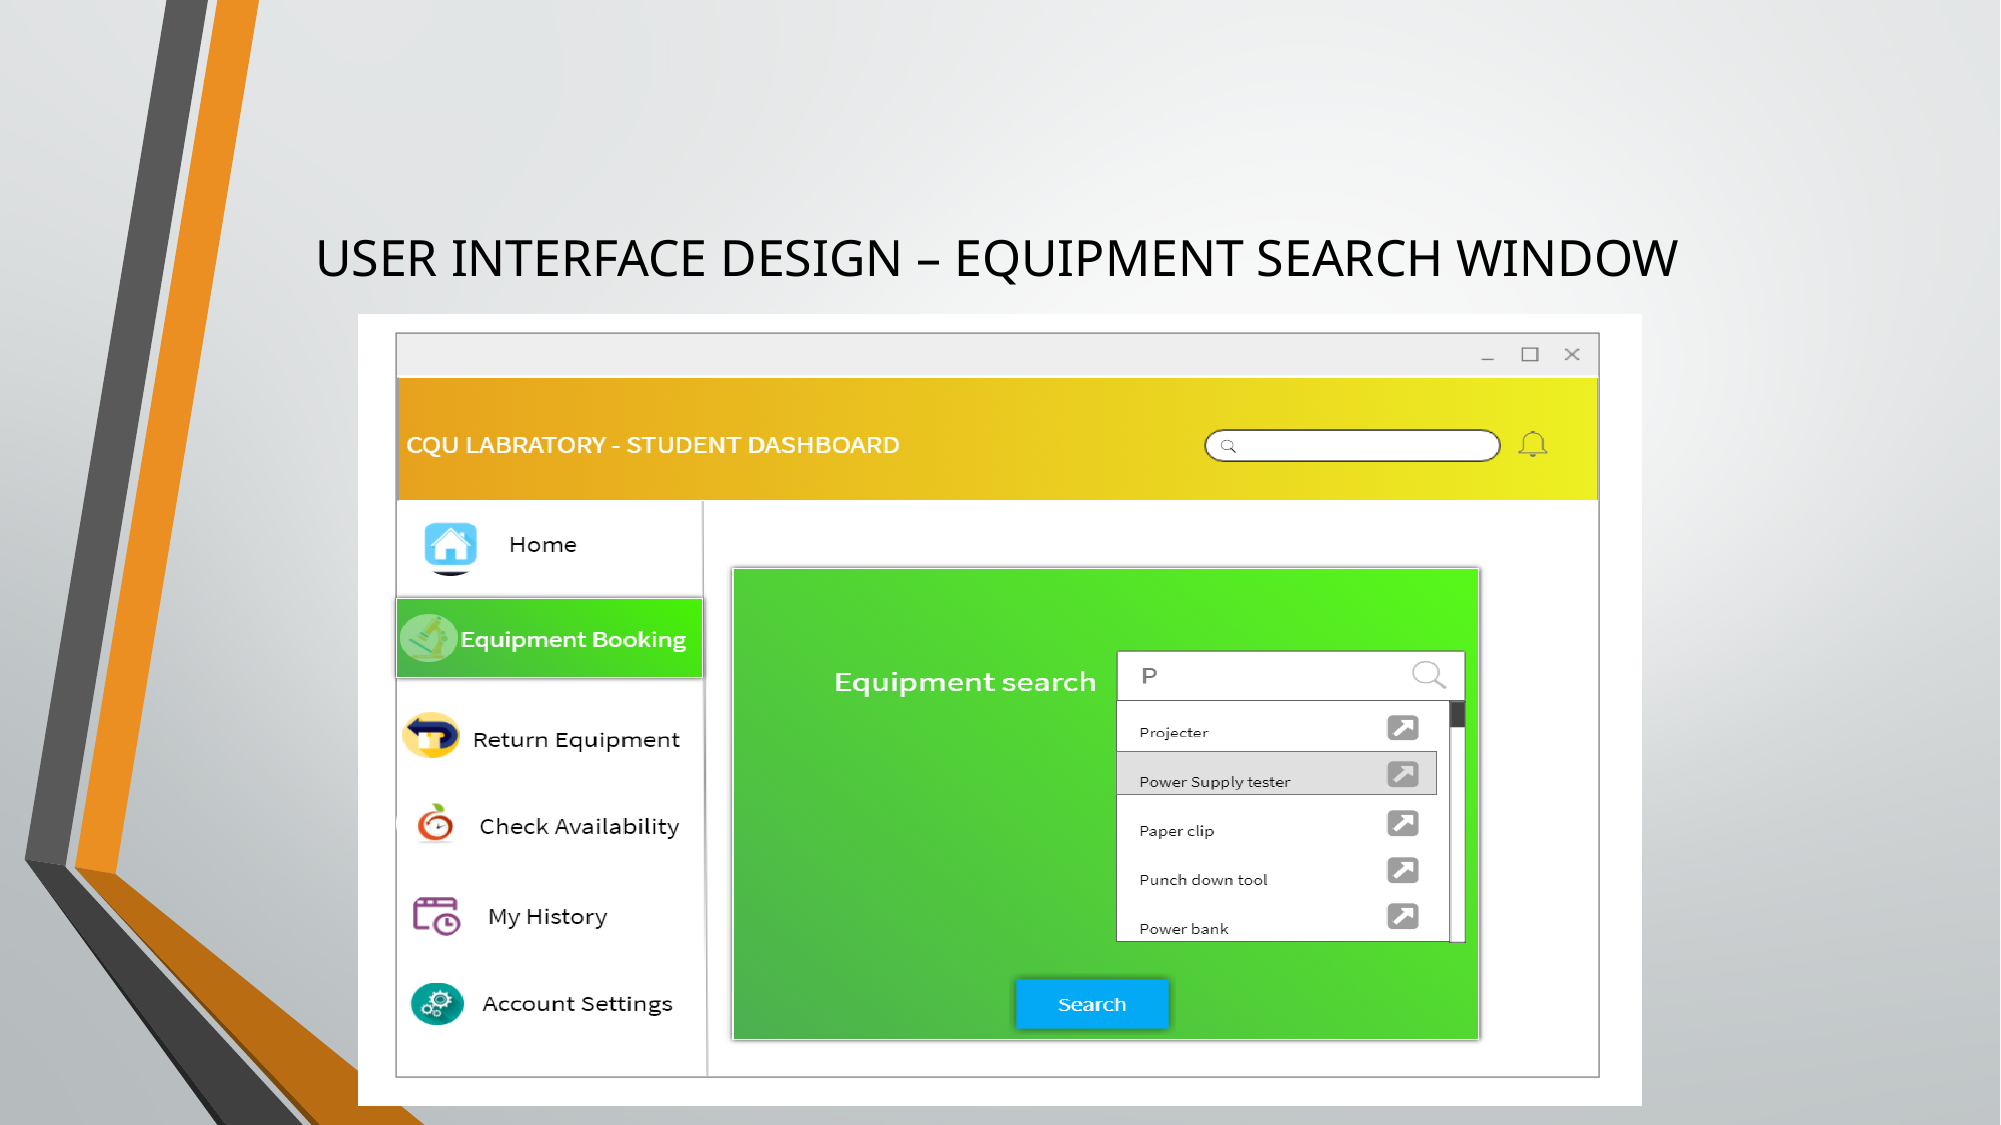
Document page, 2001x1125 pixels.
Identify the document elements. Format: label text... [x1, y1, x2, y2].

picture [357, 314, 1642, 1106]
title USER INTERFACE DESIGN – EQUIPMENT SEARCH WINDOW [243, 112, 1887, 400]
